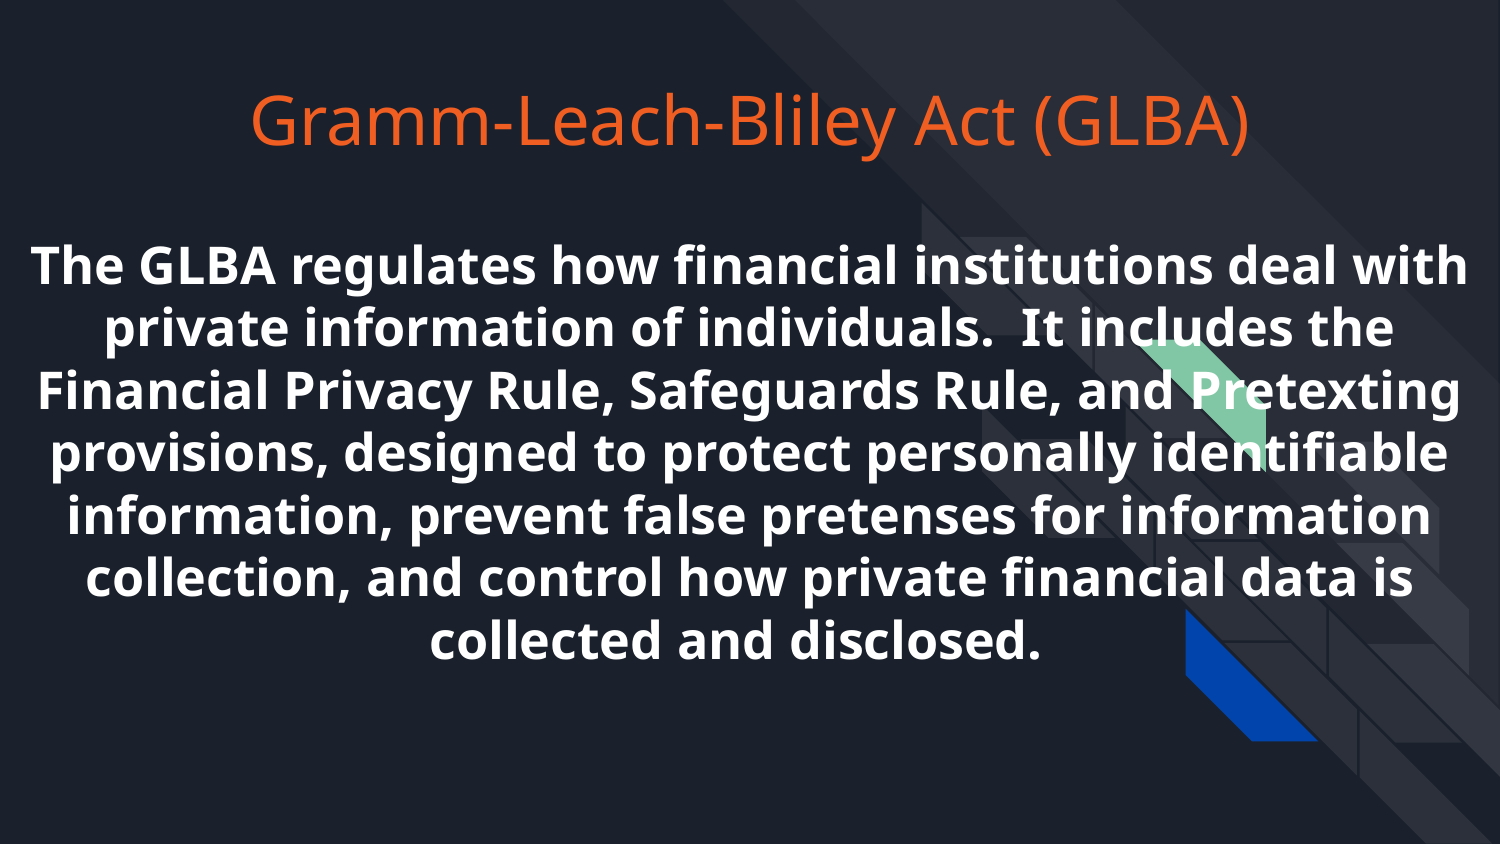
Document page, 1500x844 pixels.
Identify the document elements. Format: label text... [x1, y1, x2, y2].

text_box The GLBA regulates how financial institutions deal with private information of individuals. It includes the Financial Privacy Rule, Safeguards Rule, and Pretexting provisions, designed to protect personally identifiable information, prevent false pretenses for information collection, and control how private financial data is collected and disclosed. [8, 217, 1492, 685]
title Gramm-Leach-Bliley Act (GLBA) [0, 61, 1500, 154]
